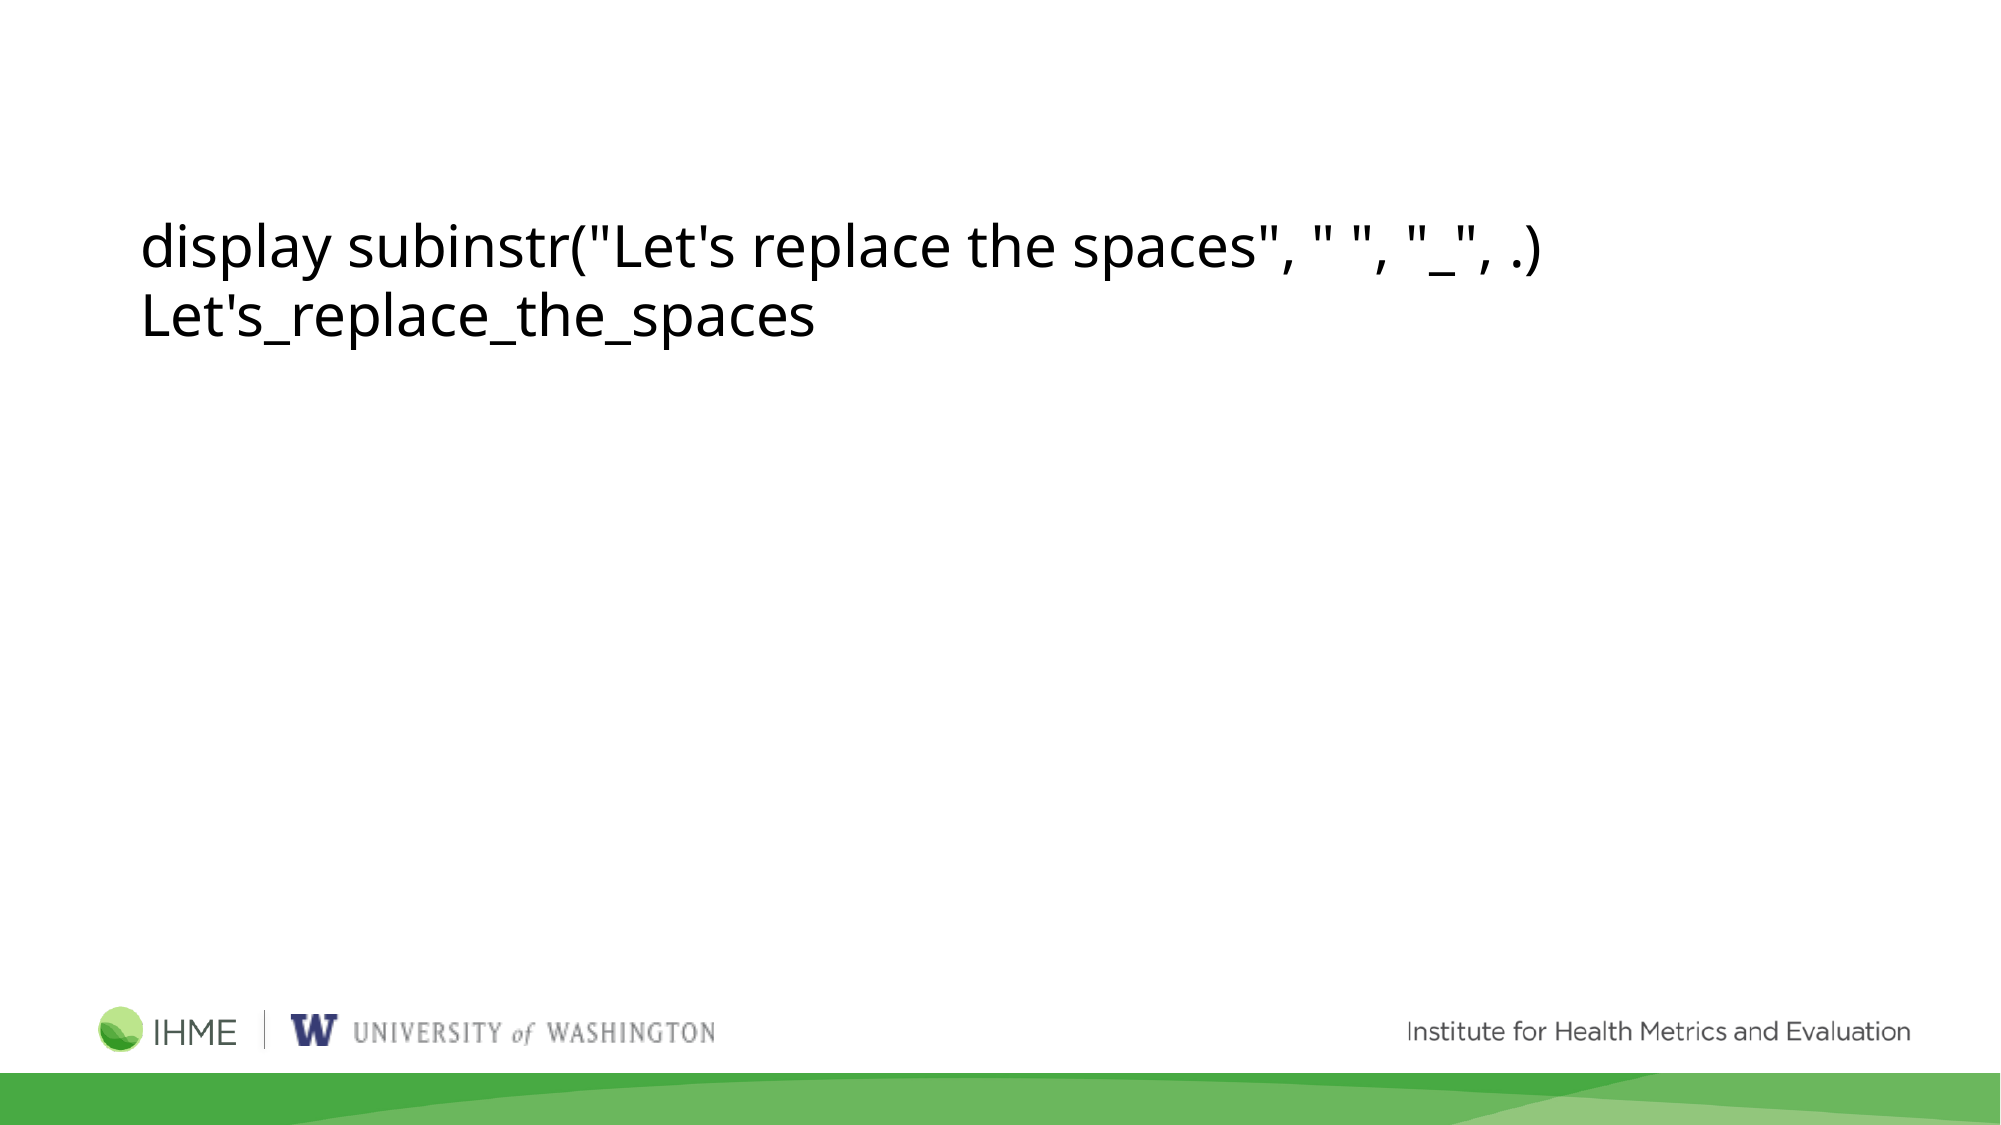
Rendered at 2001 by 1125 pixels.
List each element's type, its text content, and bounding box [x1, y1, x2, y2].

text_box display subinstr("Let's replace the spaces", " ", "_", .) Let's_replace_the_spaces [125, 201, 1930, 356]
picture [1399, 1013, 1916, 1046]
picture [0, 1073, 2001, 1125]
picture [98, 1006, 236, 1052]
